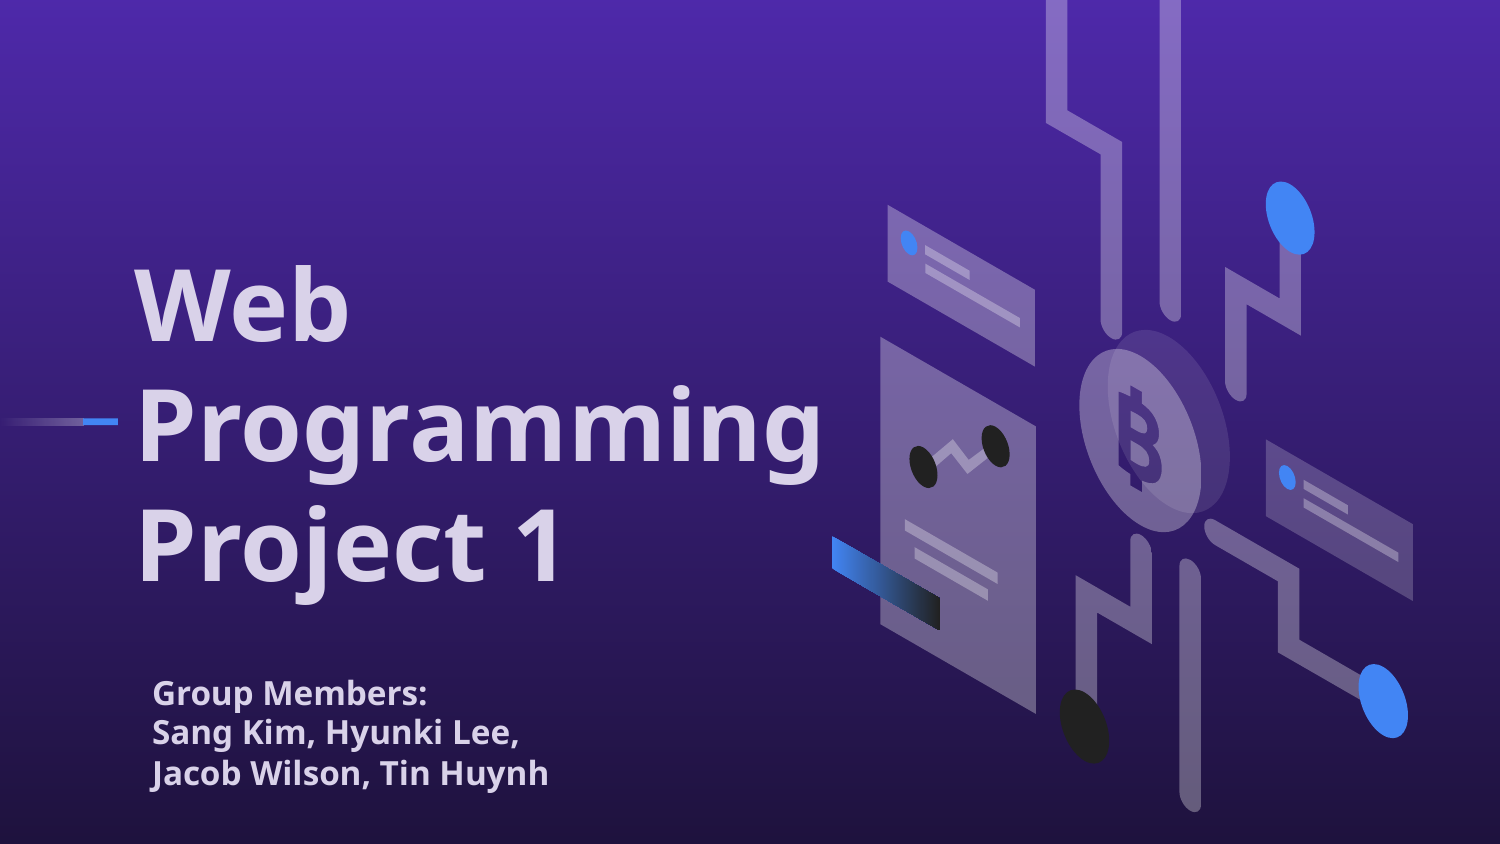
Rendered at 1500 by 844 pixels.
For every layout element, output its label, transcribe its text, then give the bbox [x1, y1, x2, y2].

title Web Programming Project 1 [119, 223, 826, 621]
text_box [831, 0, 1414, 813]
text_box Group Members: Sang Kim, Hyunki Lee, Jacob Wilson, Tin Huynh [137, 656, 690, 807]
